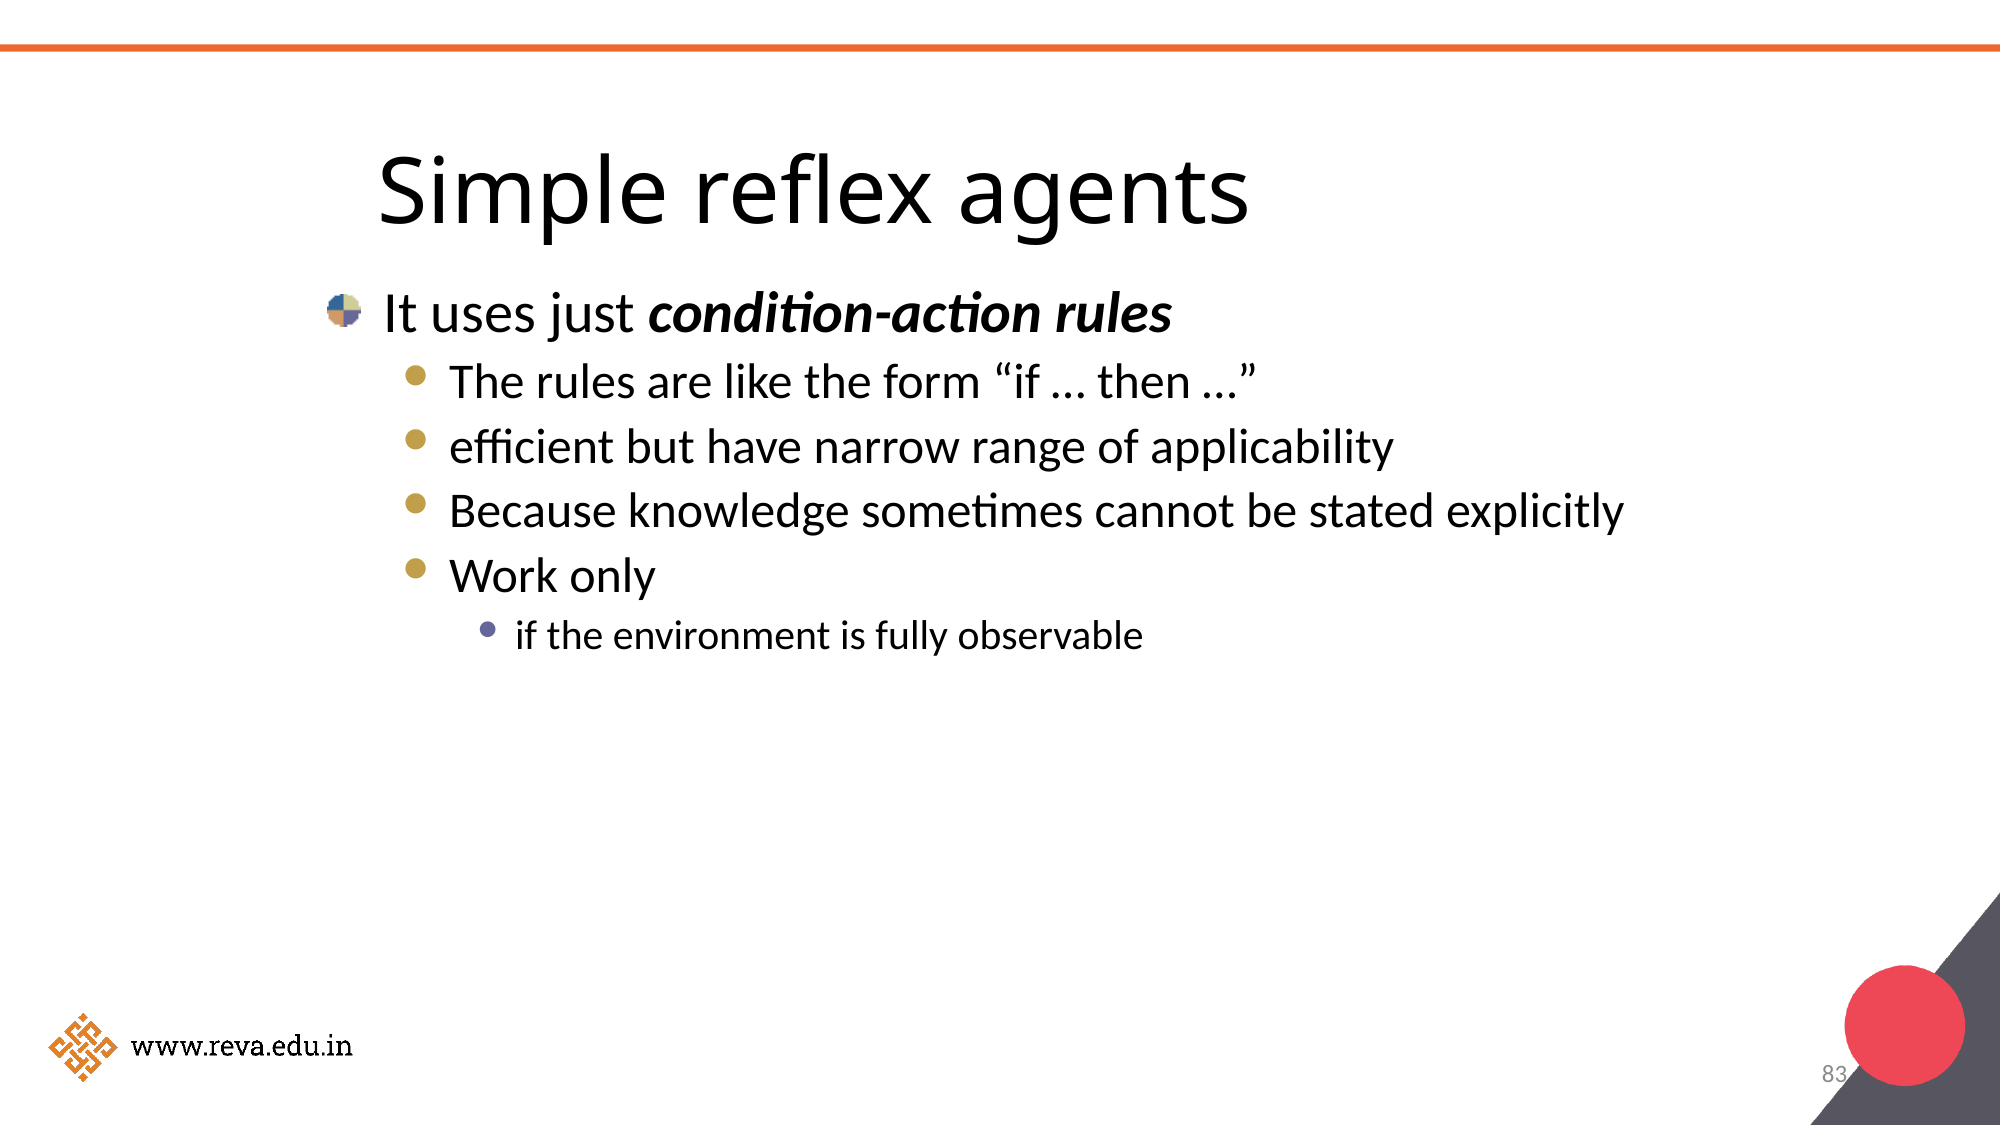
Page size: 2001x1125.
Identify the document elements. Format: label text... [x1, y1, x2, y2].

picture [1801, 882, 2000, 1125]
title Simple reflex agents [362, 99, 1638, 275]
picture [327, 294, 361, 327]
list It uses just condition-action rules The rules are like the form “if … then …” efficient but have narrow range of applicability Because knowledge sometimes cannot be stated explicitly Work only if the environment is fully observable [312, 275, 1688, 950]
picture [31, 1003, 366, 1092]
slide_number 83 [1412, 1042, 1863, 1103]
